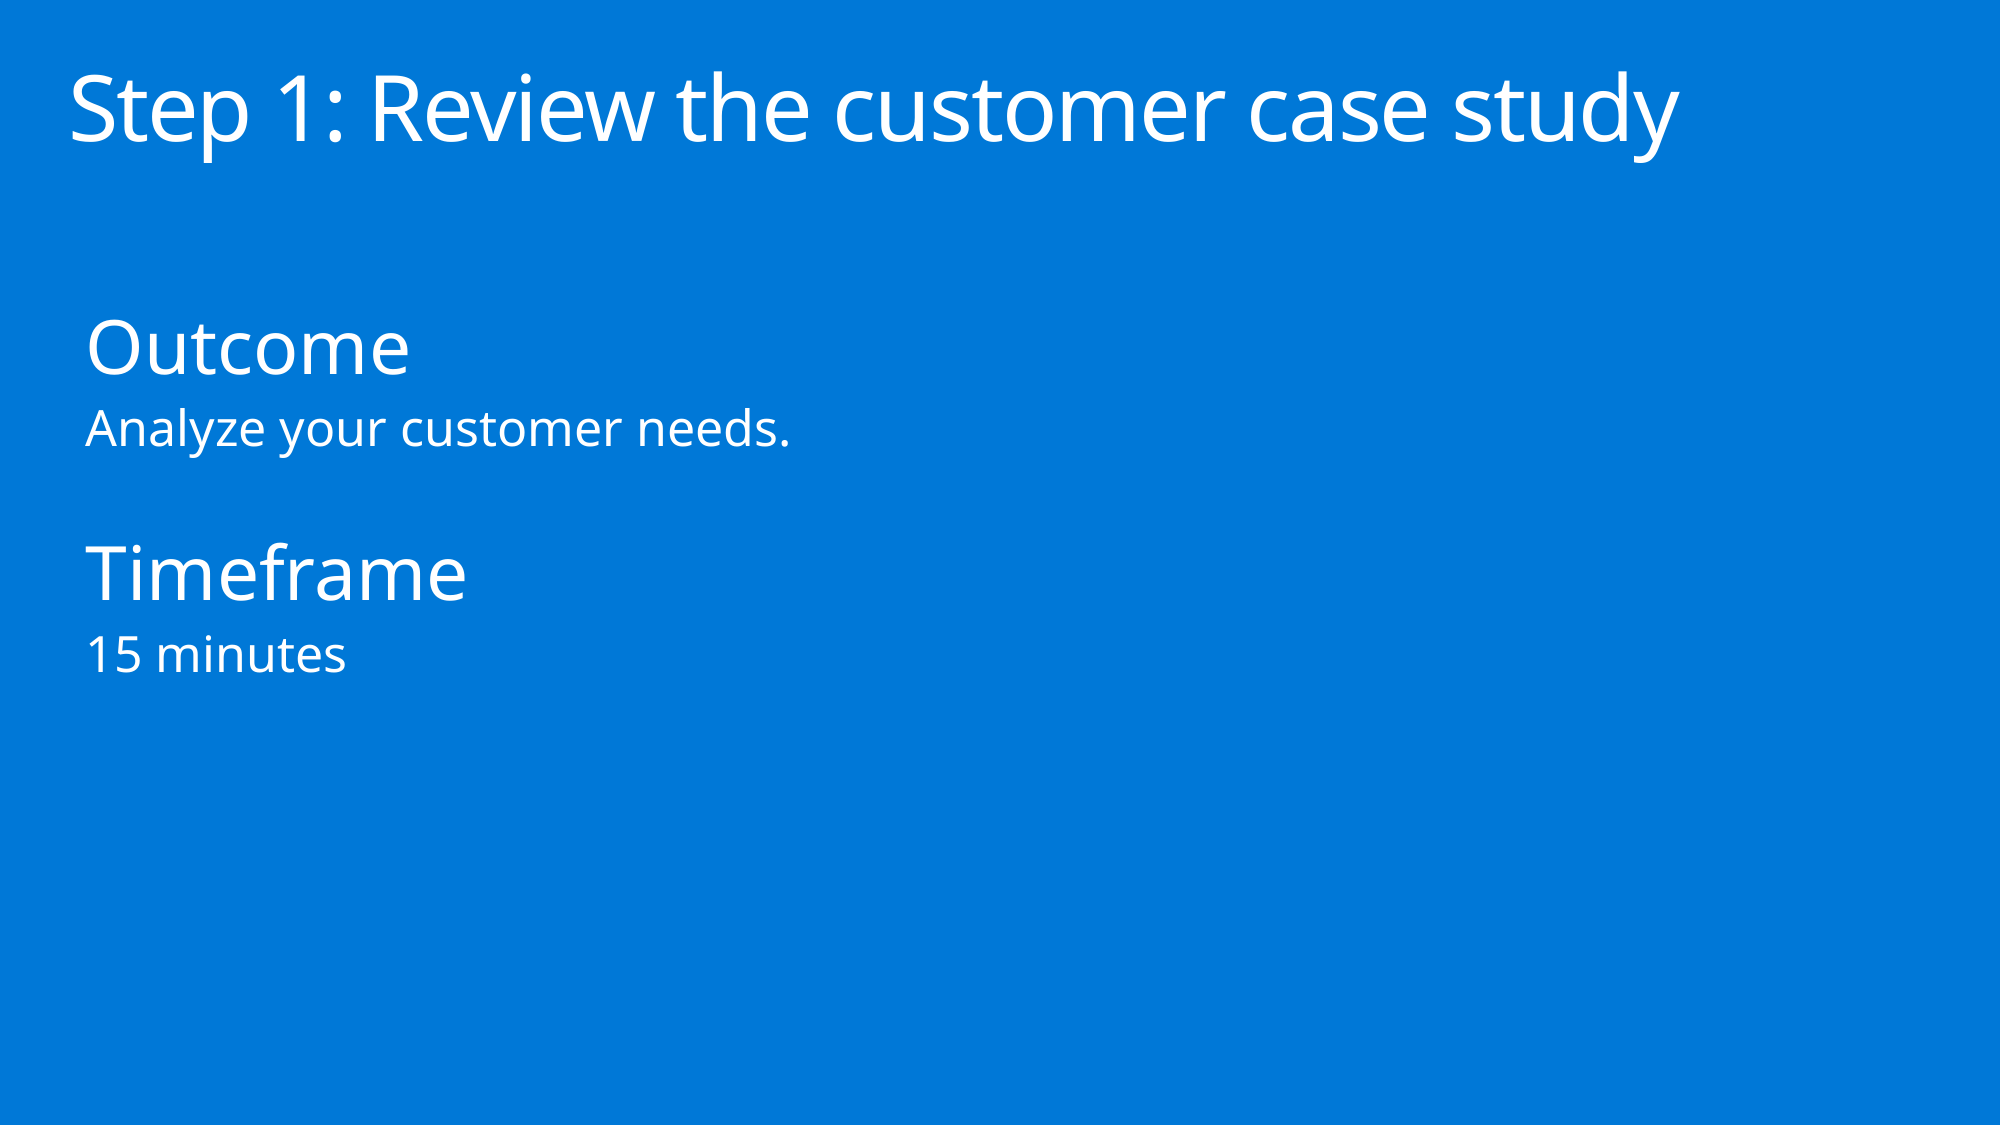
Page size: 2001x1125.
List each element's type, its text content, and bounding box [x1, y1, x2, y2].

text_box Outcome Analyze your customer needs. Timeframe 15 minutes [55, 285, 1245, 708]
title Step 1: Review the customer case study [44, 47, 1957, 196]
